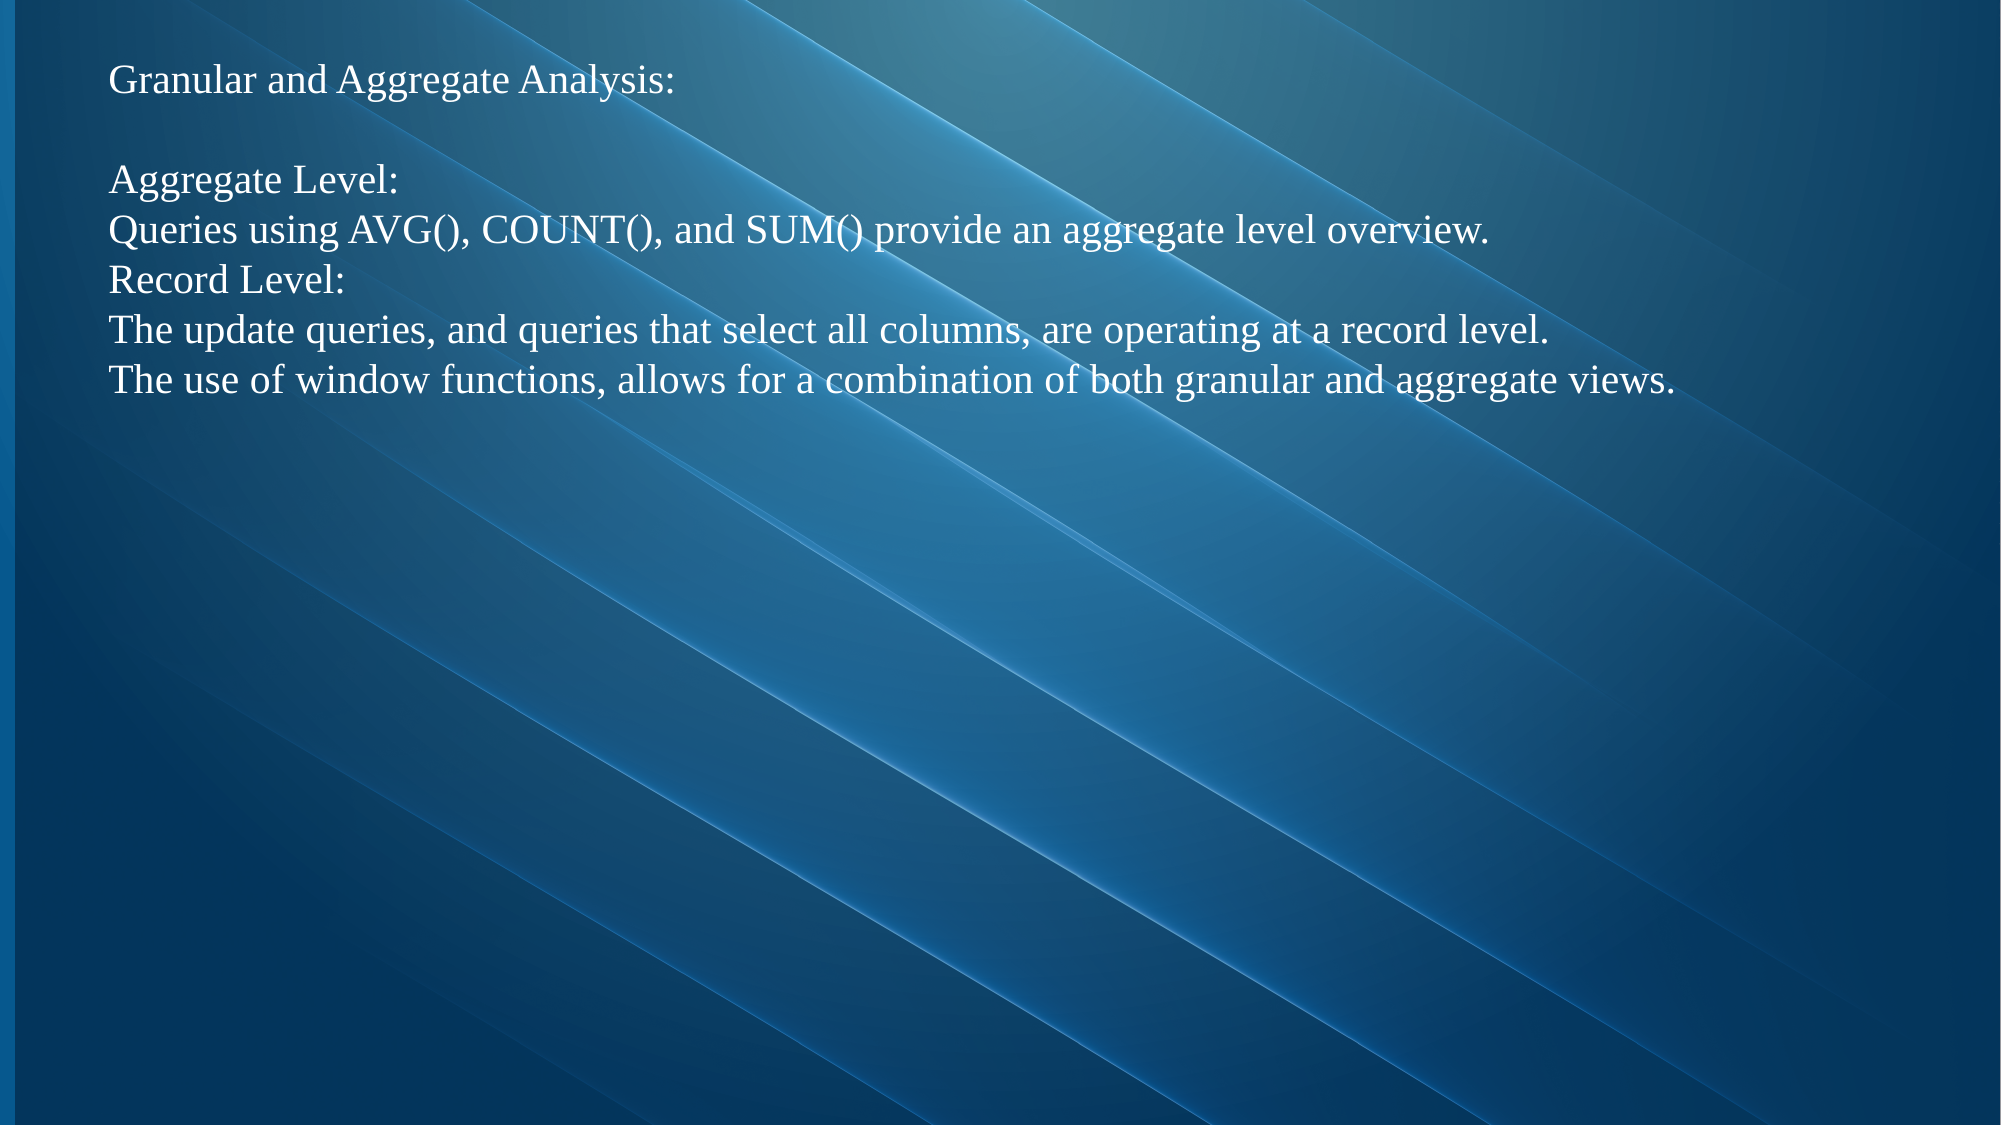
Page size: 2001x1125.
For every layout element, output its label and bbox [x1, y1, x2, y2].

text_box [0, 0, 15, 1125]
picture [15, 0, 2000, 1125]
